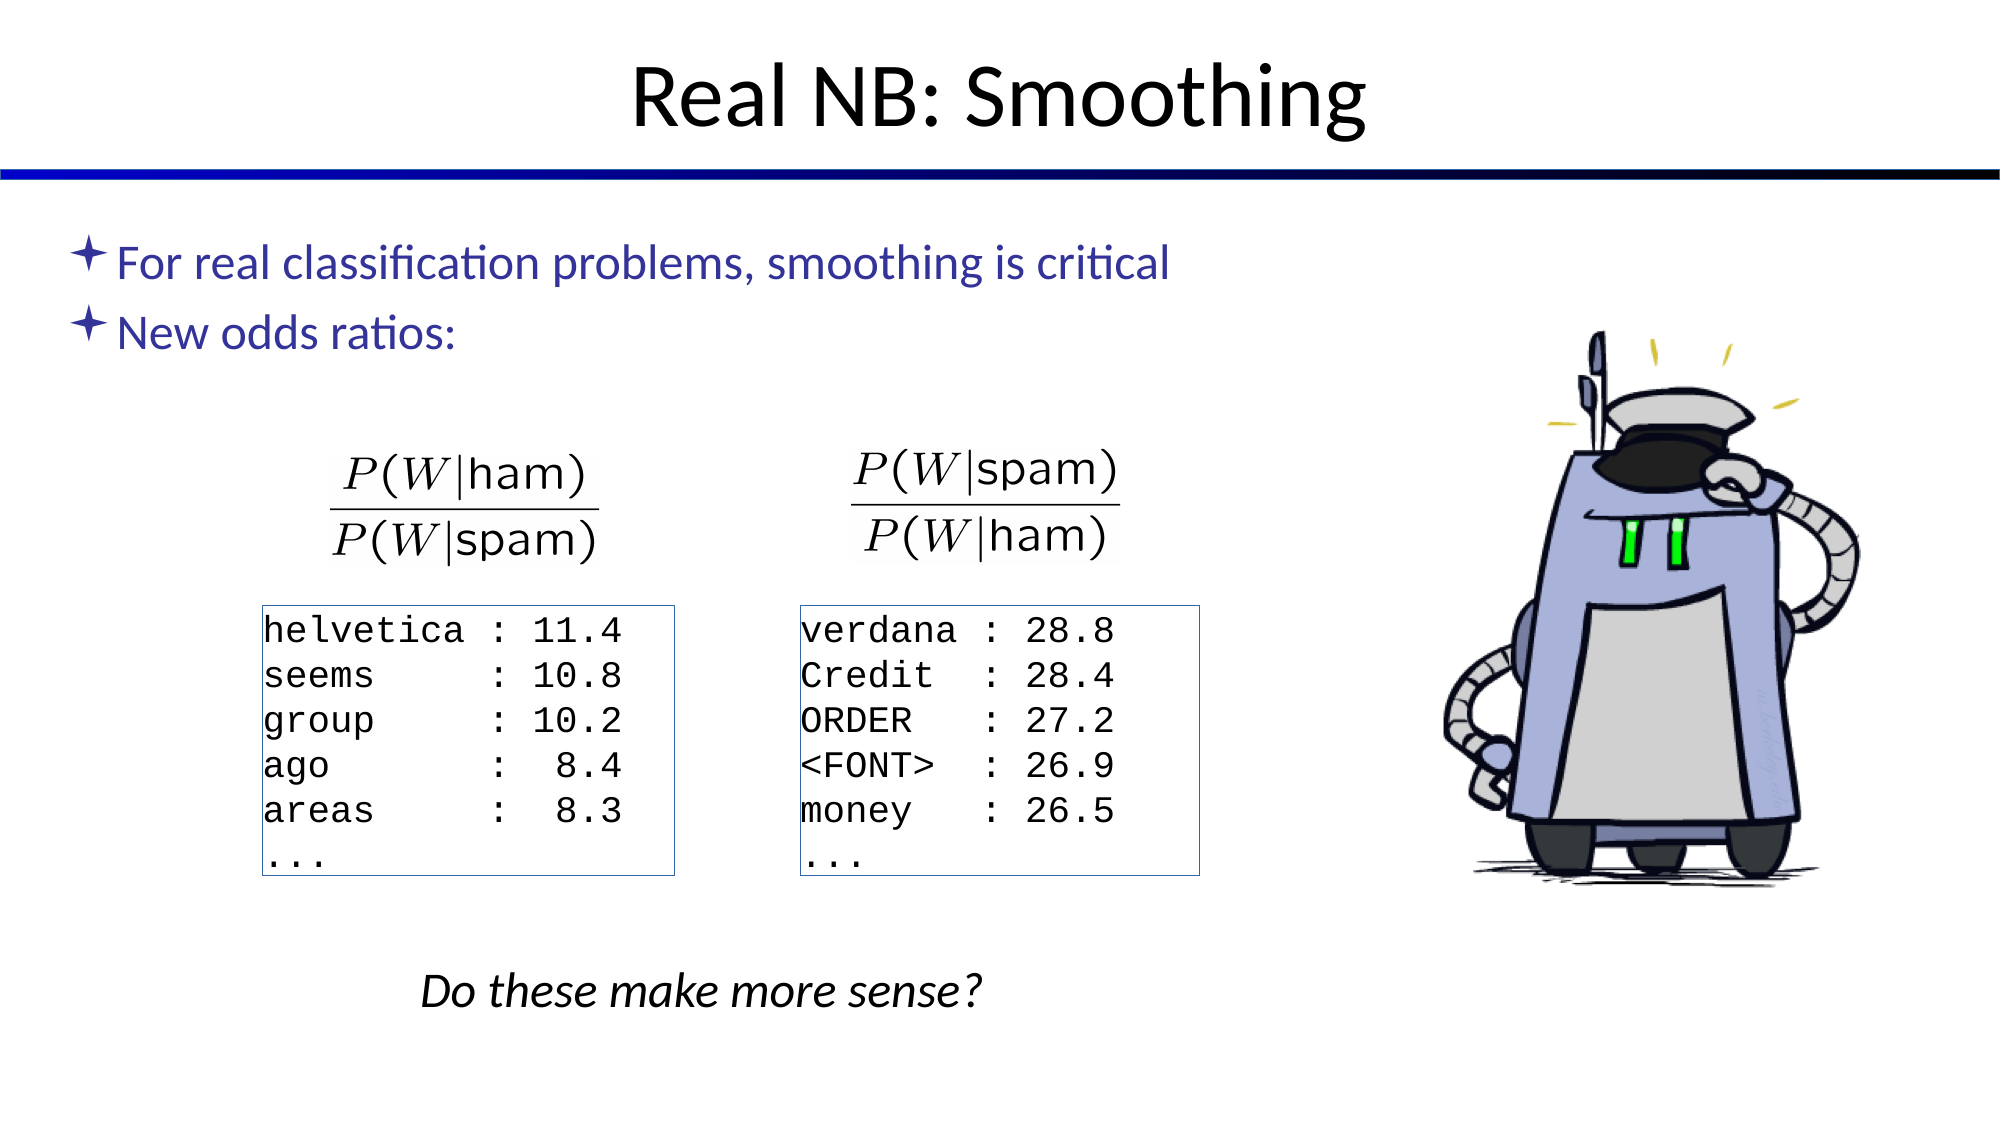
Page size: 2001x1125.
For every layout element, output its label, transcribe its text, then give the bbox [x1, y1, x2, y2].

text_box verdana : 28.8 Credit : 28.4 ORDER : 27.2 <FONT> : 26.9 money : 26.5 ... [800, 605, 1200, 876]
text_box helvetica : 11.4 seems : 10.8 group : 10.2 ago : 8.4 areas : 8.3 ... [262, 605, 675, 876]
list For real classification problems, smoothing is critical New odds ratios: [66, 228, 1934, 1006]
title Real NB: Smoothing [0, 0, 2000, 184]
picture [329, 452, 601, 568]
picture [850, 448, 1121, 564]
picture [1368, 212, 1919, 979]
text_box Do these make more sense? [412, 949, 1113, 1025]
